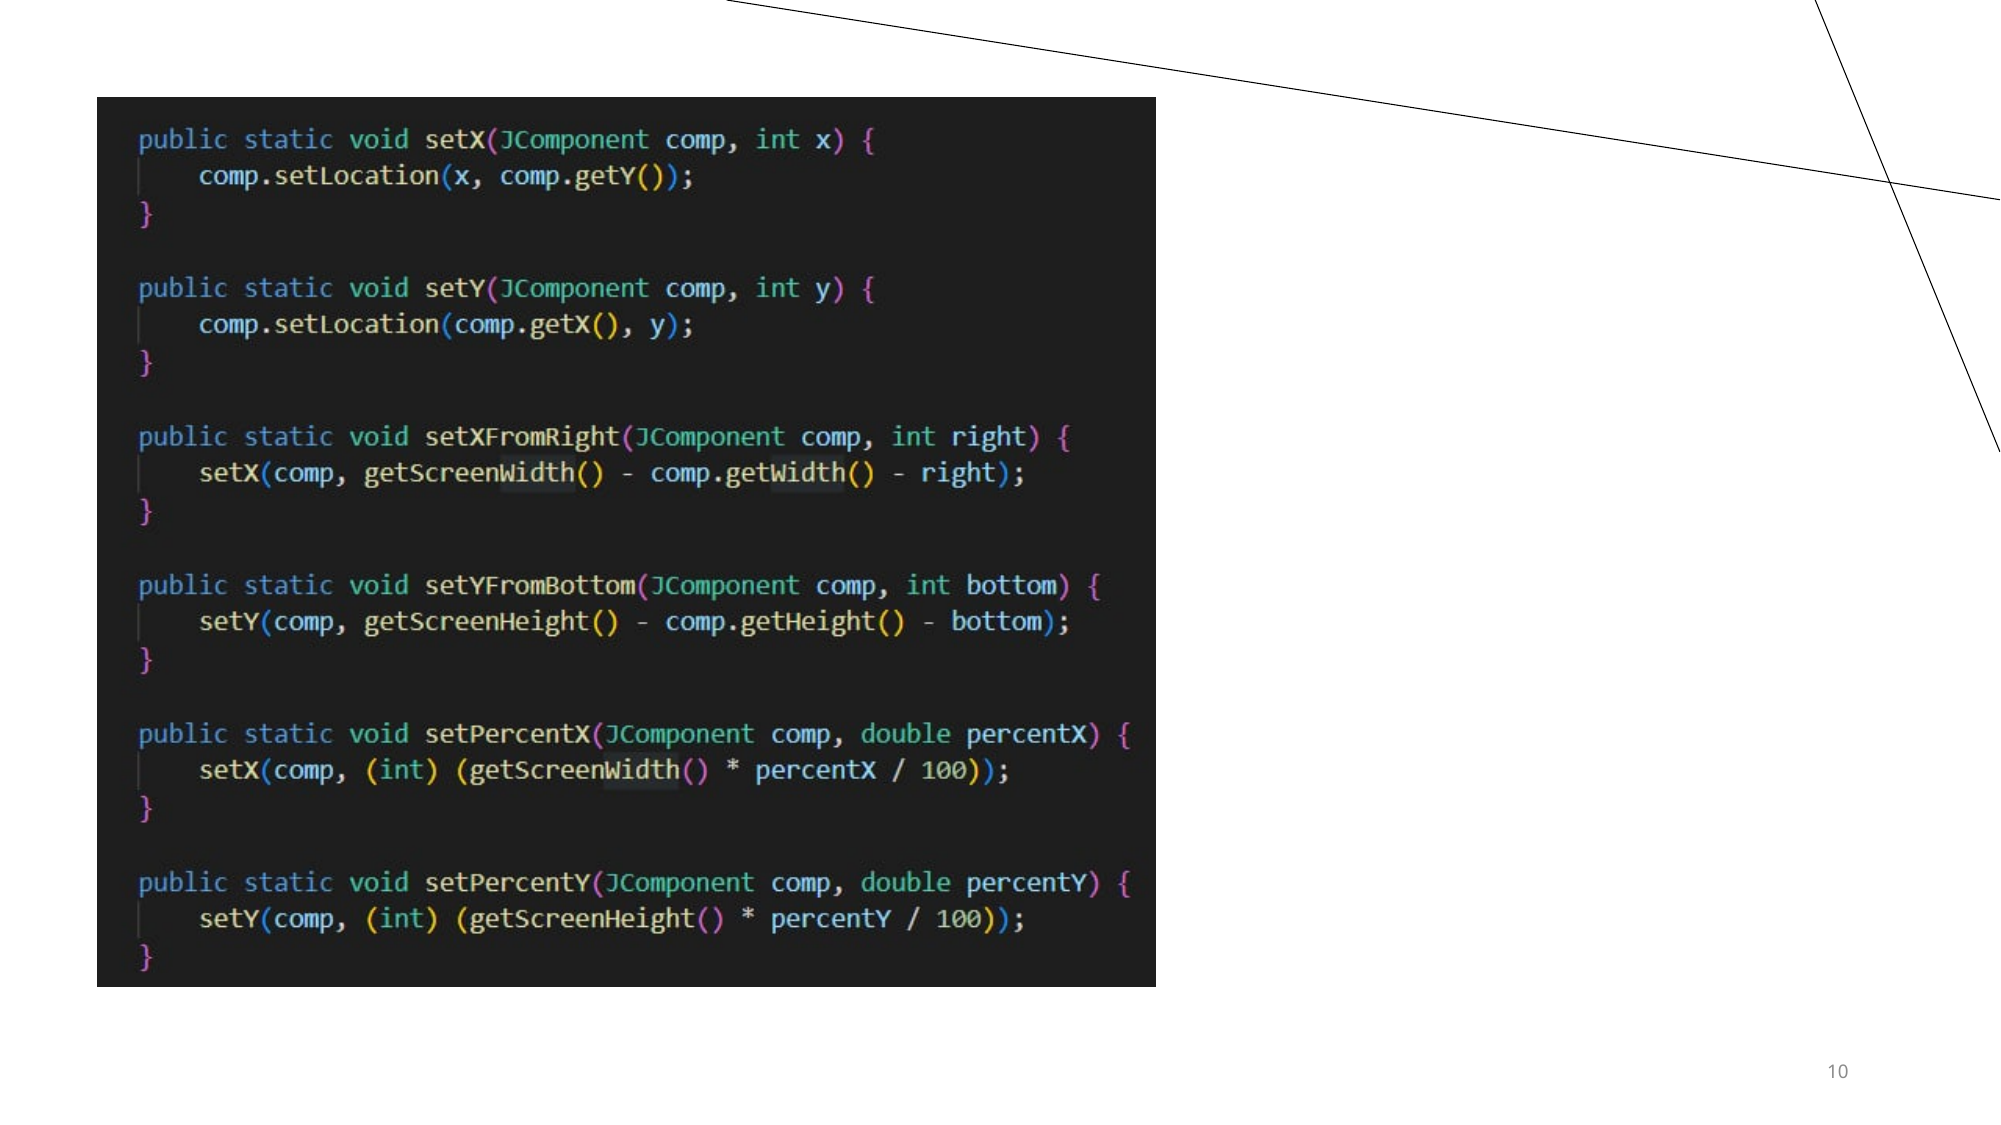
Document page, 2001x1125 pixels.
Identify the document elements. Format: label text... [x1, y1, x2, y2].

slide_number 10 [1701, 1042, 1864, 1103]
picture [97, 97, 1156, 987]
